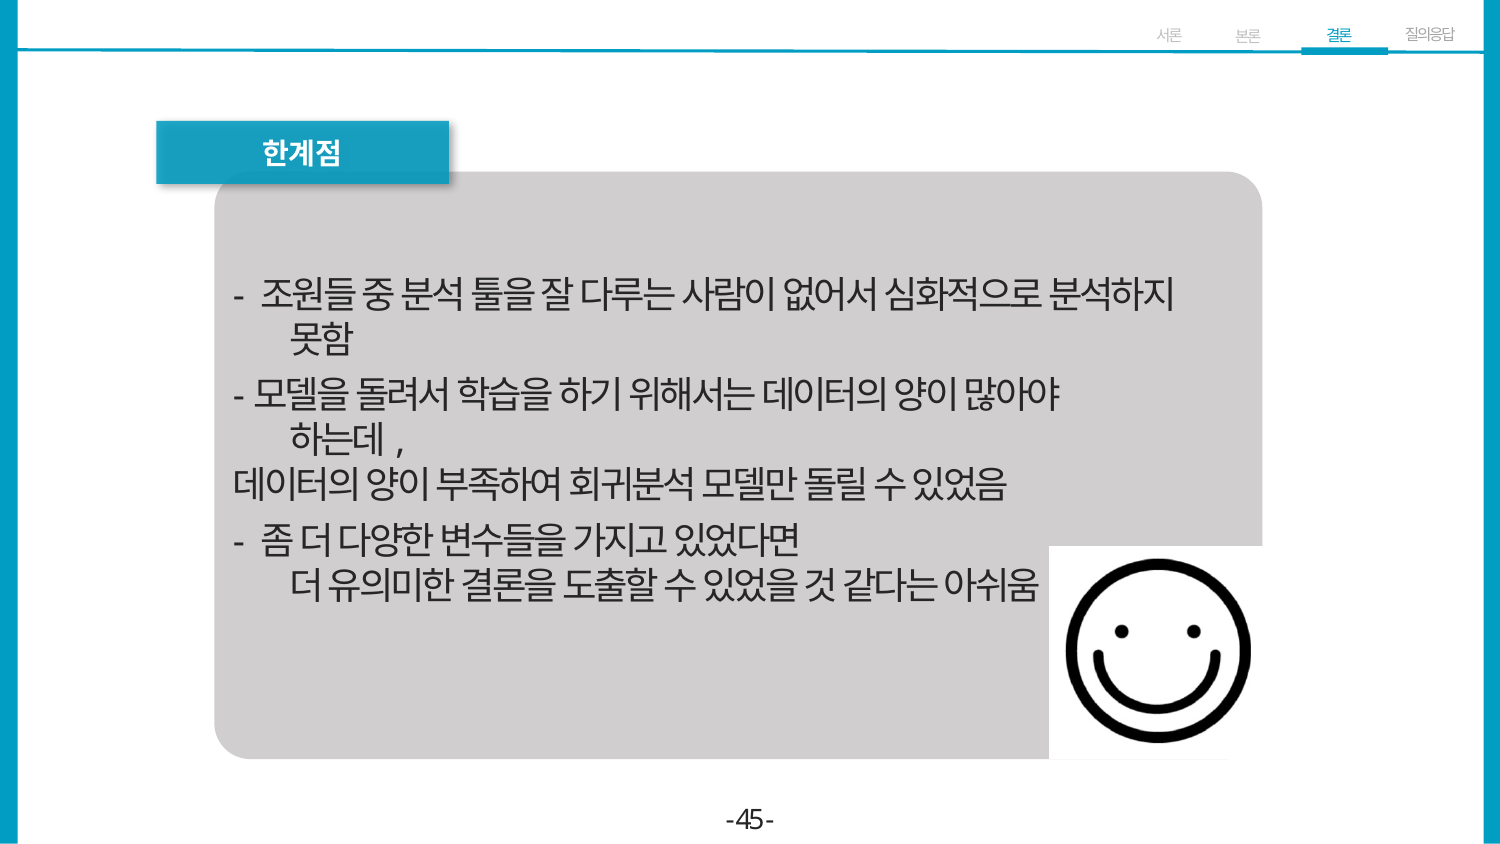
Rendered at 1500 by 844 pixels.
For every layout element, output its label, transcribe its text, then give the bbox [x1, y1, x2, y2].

text_box [1482, 0, 1500, 844]
text_box 질의응답 [1384, 17, 1477, 49]
text_box - 좀 더 다양한 변수들을 가지고 있었다면 더 유의미한 결론을 도출할 수 있었을 것 같다는 아쉬움 [218, 509, 1258, 615]
text_box 서론 [1118, 18, 1221, 49]
text_box 본론 [1202, 19, 1295, 49]
text_box - 45 - [686, 794, 814, 843]
text_box [0, 0, 19, 844]
picture [1049, 546, 1272, 759]
text_box 결론 [1287, 18, 1384, 49]
text_box -모델을 돌려서 학습을 하기 위해서는 데이터의 양이 많아야 하는데, 데이터의 양이 부족하여 회귀분석 모델만 돌릴 수 있었음 [218, 369, 1145, 509]
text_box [8, 49, 1492, 53]
text_box [213, 170, 1264, 761]
text_box - 조원들 중 분석 툴을 잘 다루는 사람이 없어서 심화적으로 분석하지 못함 [218, 263, 1230, 369]
text_box 한계점 [155, 120, 450, 185]
